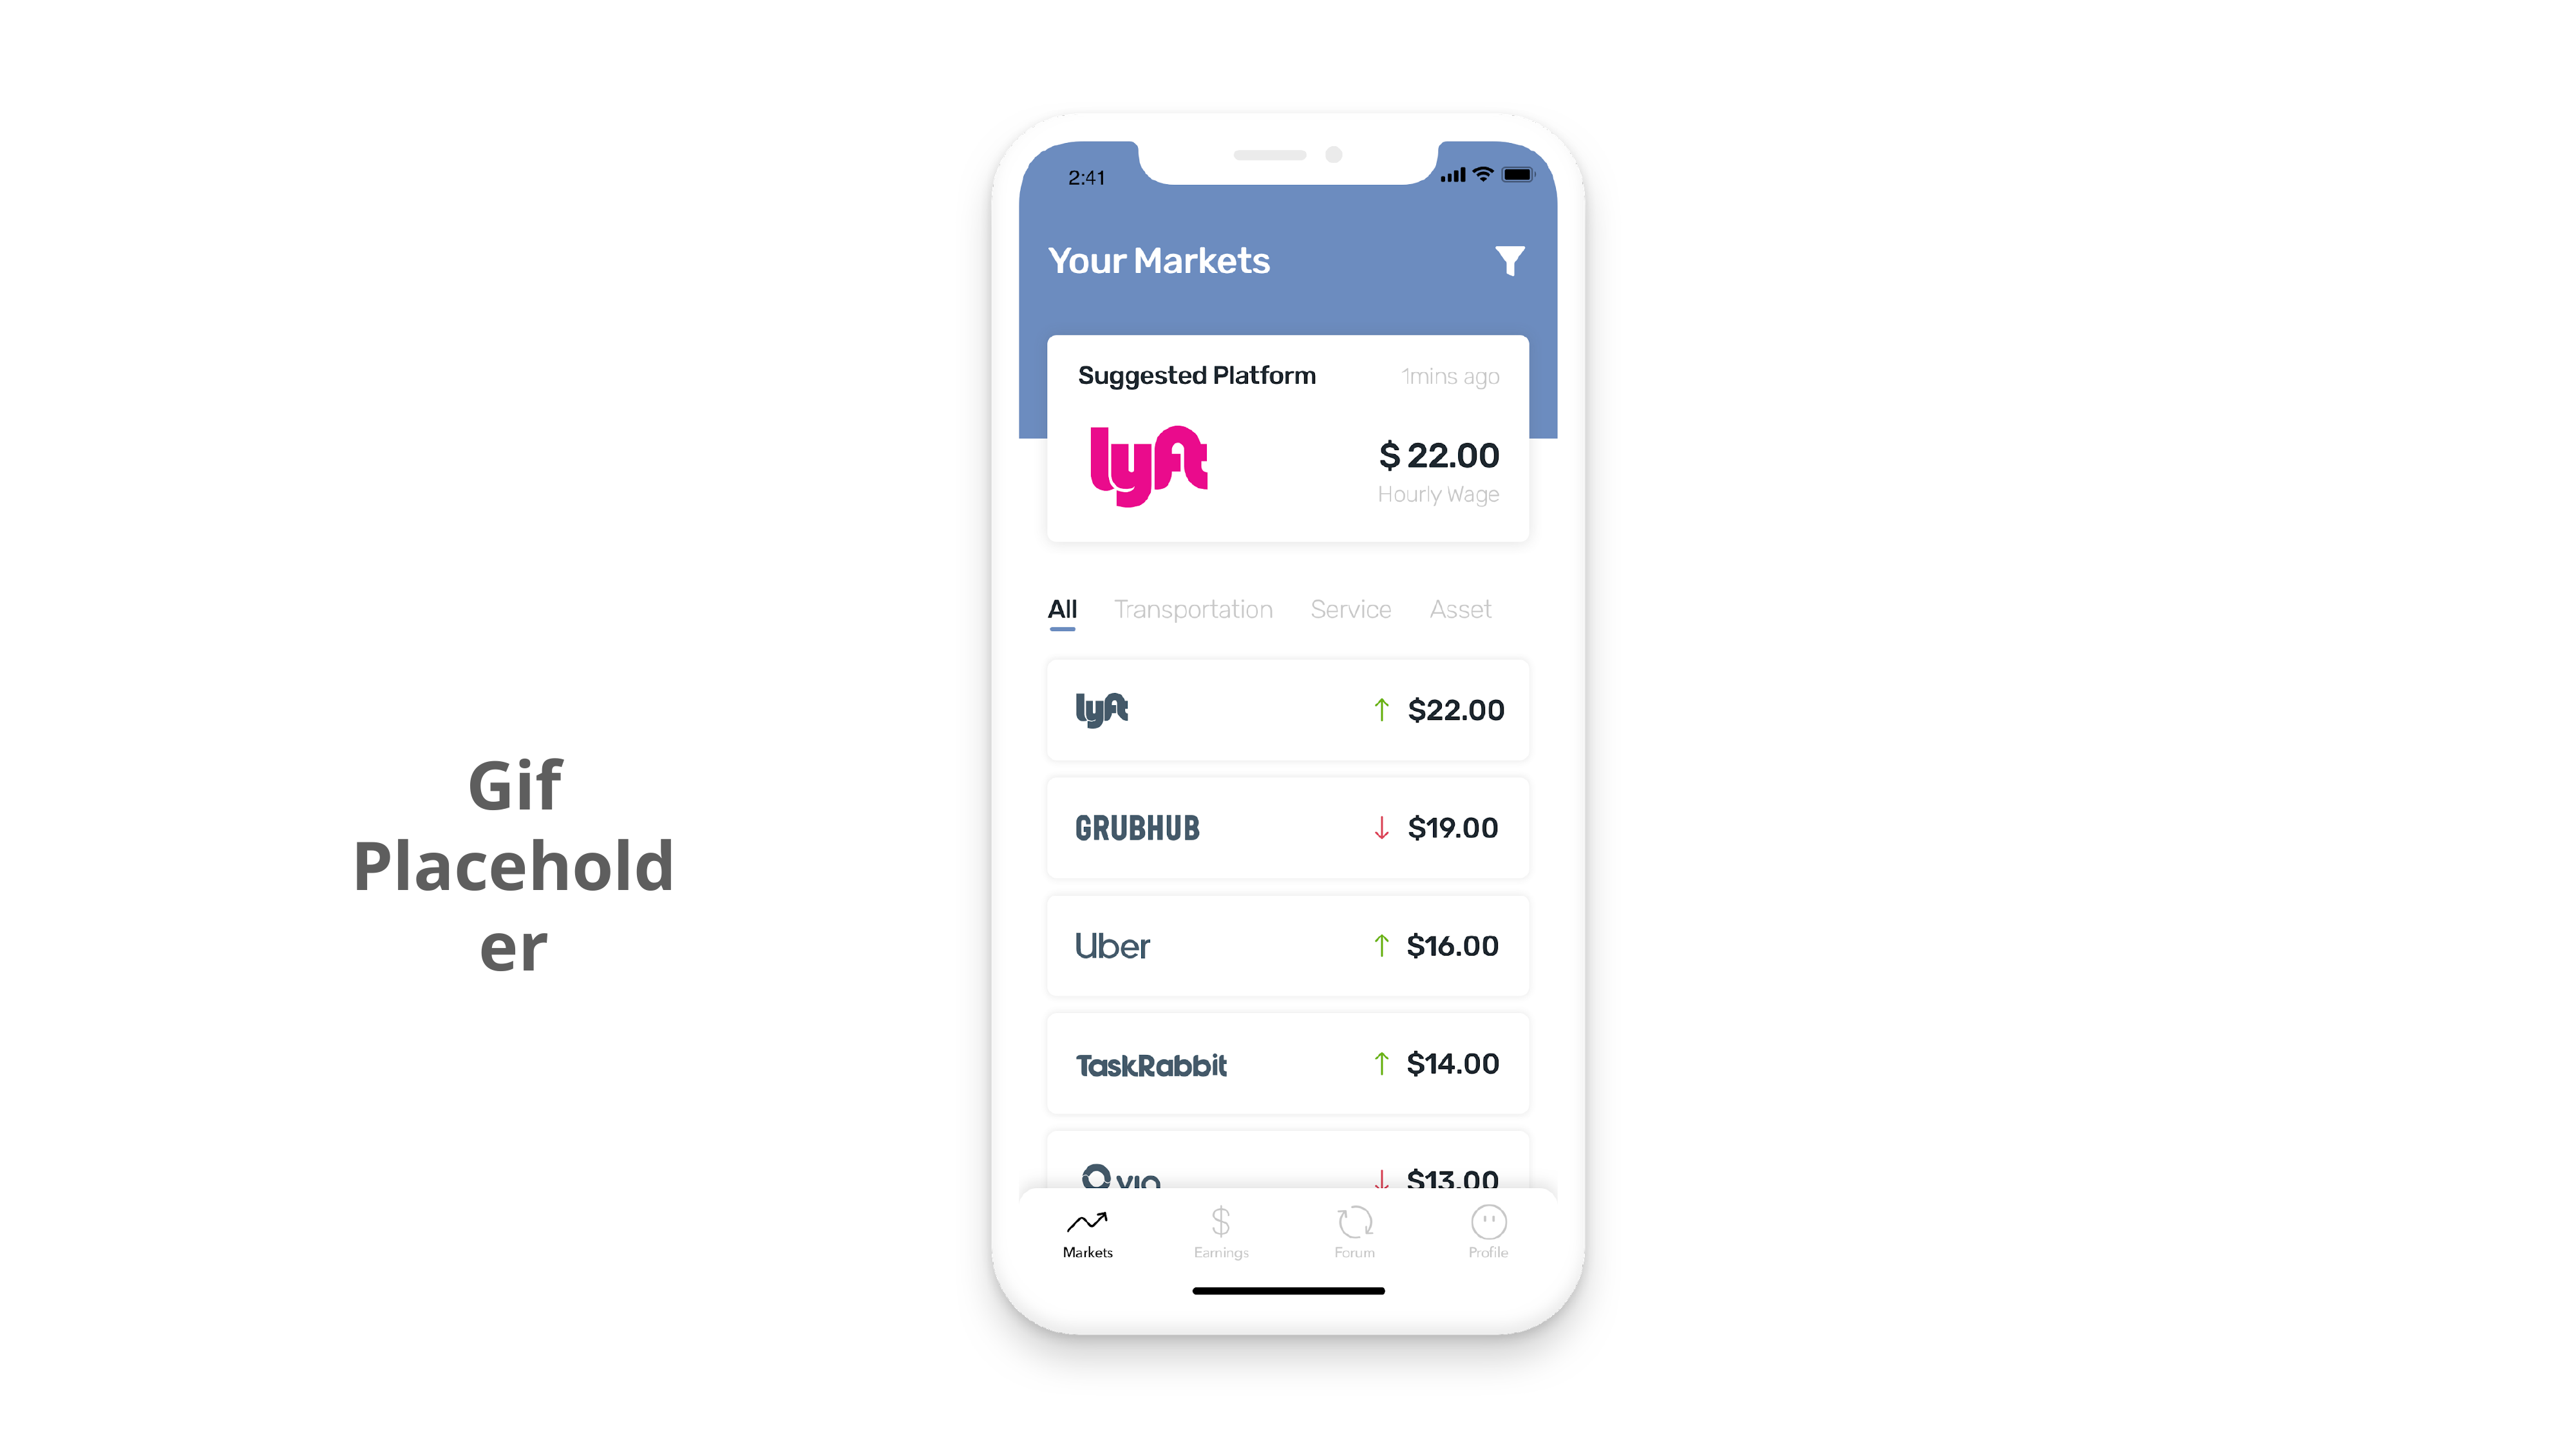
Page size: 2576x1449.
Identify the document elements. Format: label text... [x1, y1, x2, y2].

text_box Gif Placeholder [330, 737, 697, 990]
picture [876, 0, 1700, 1449]
